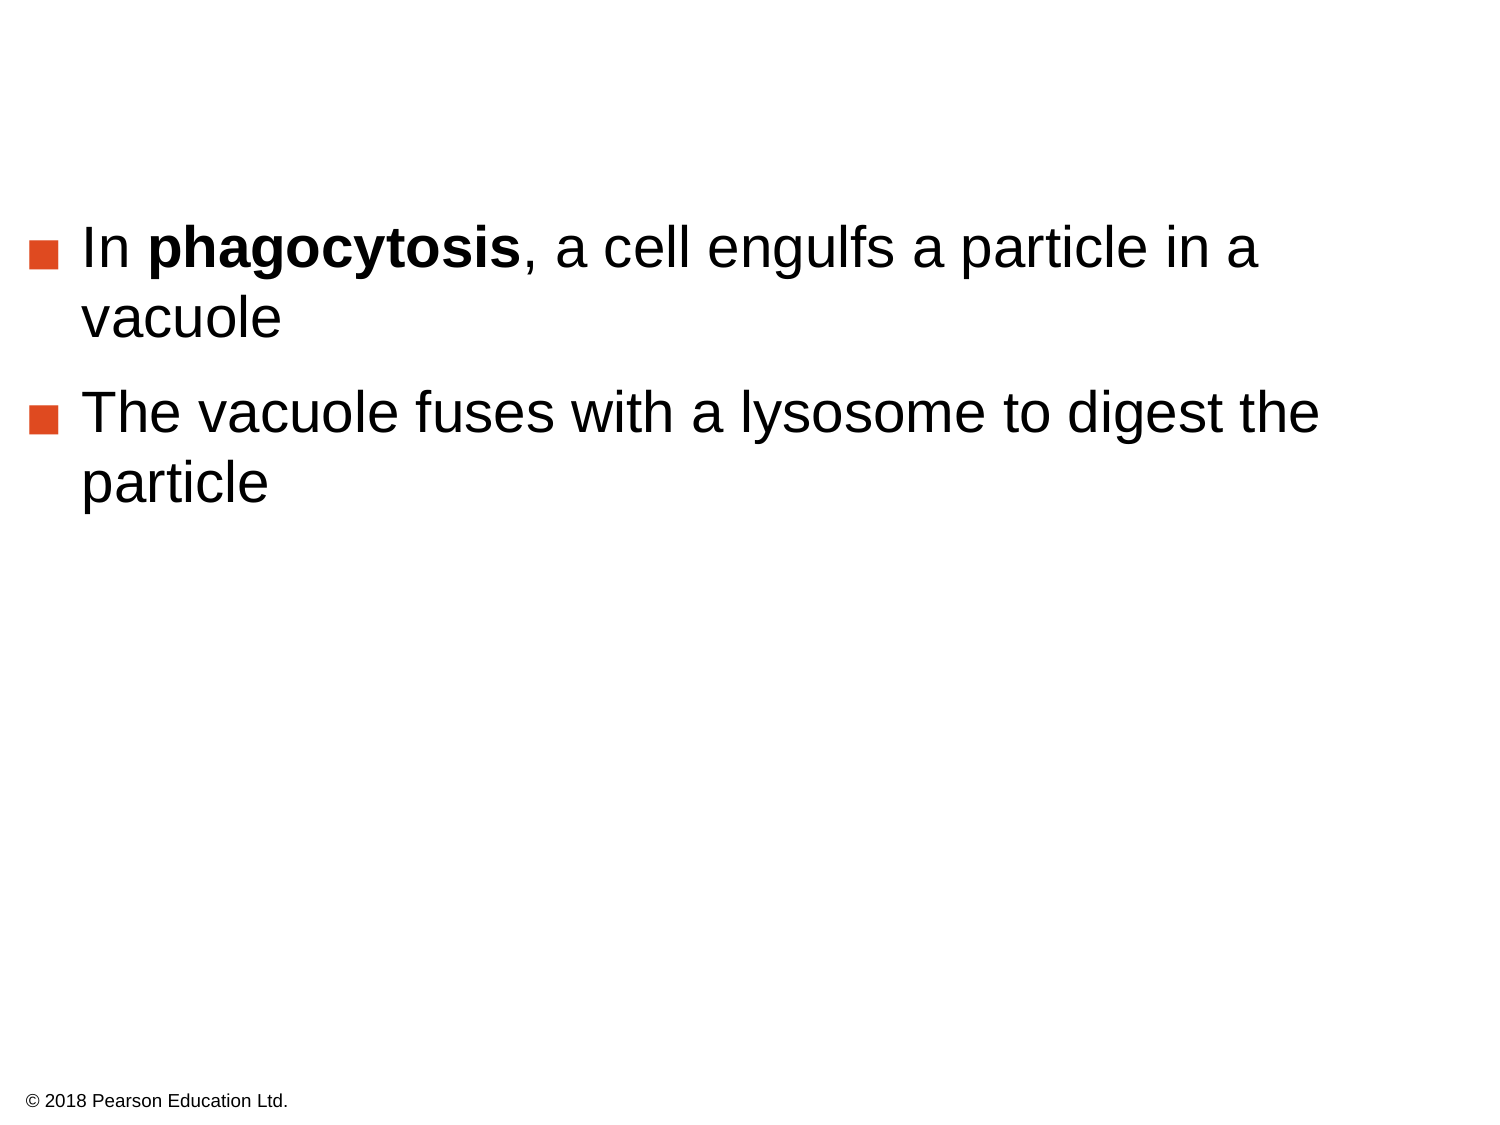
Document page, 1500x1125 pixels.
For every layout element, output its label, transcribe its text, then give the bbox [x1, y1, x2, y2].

list In phagocytosis, a cell engulfs a particle in a vacuole The vacuole fuses with a lysosome to digest the particle [24, 208, 1475, 1065]
footer © 2018 Pearson Education Ltd. [10, 1080, 518, 1119]
